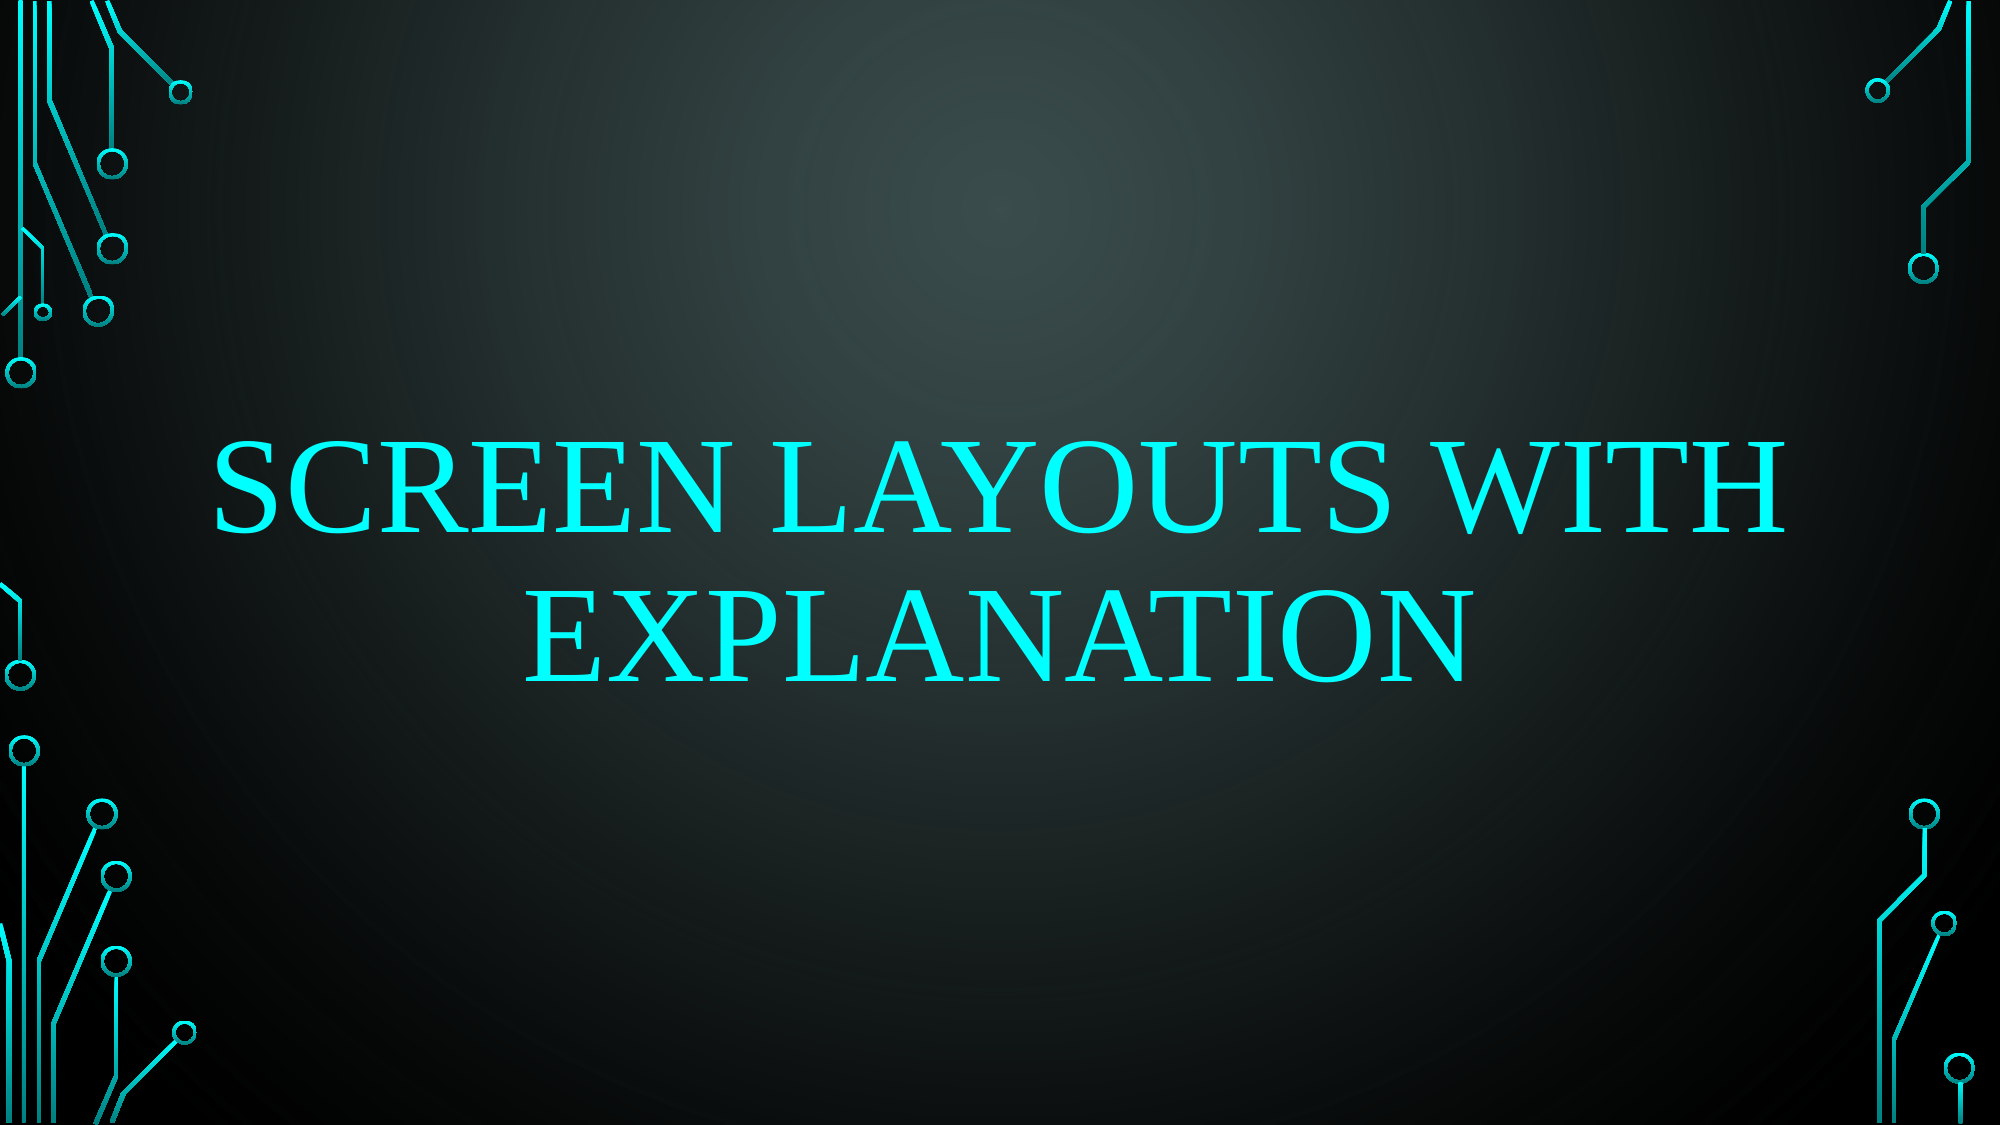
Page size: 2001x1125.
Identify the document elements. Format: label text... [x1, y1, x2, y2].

title Screen layouts with explanation [187, 387, 1813, 738]
